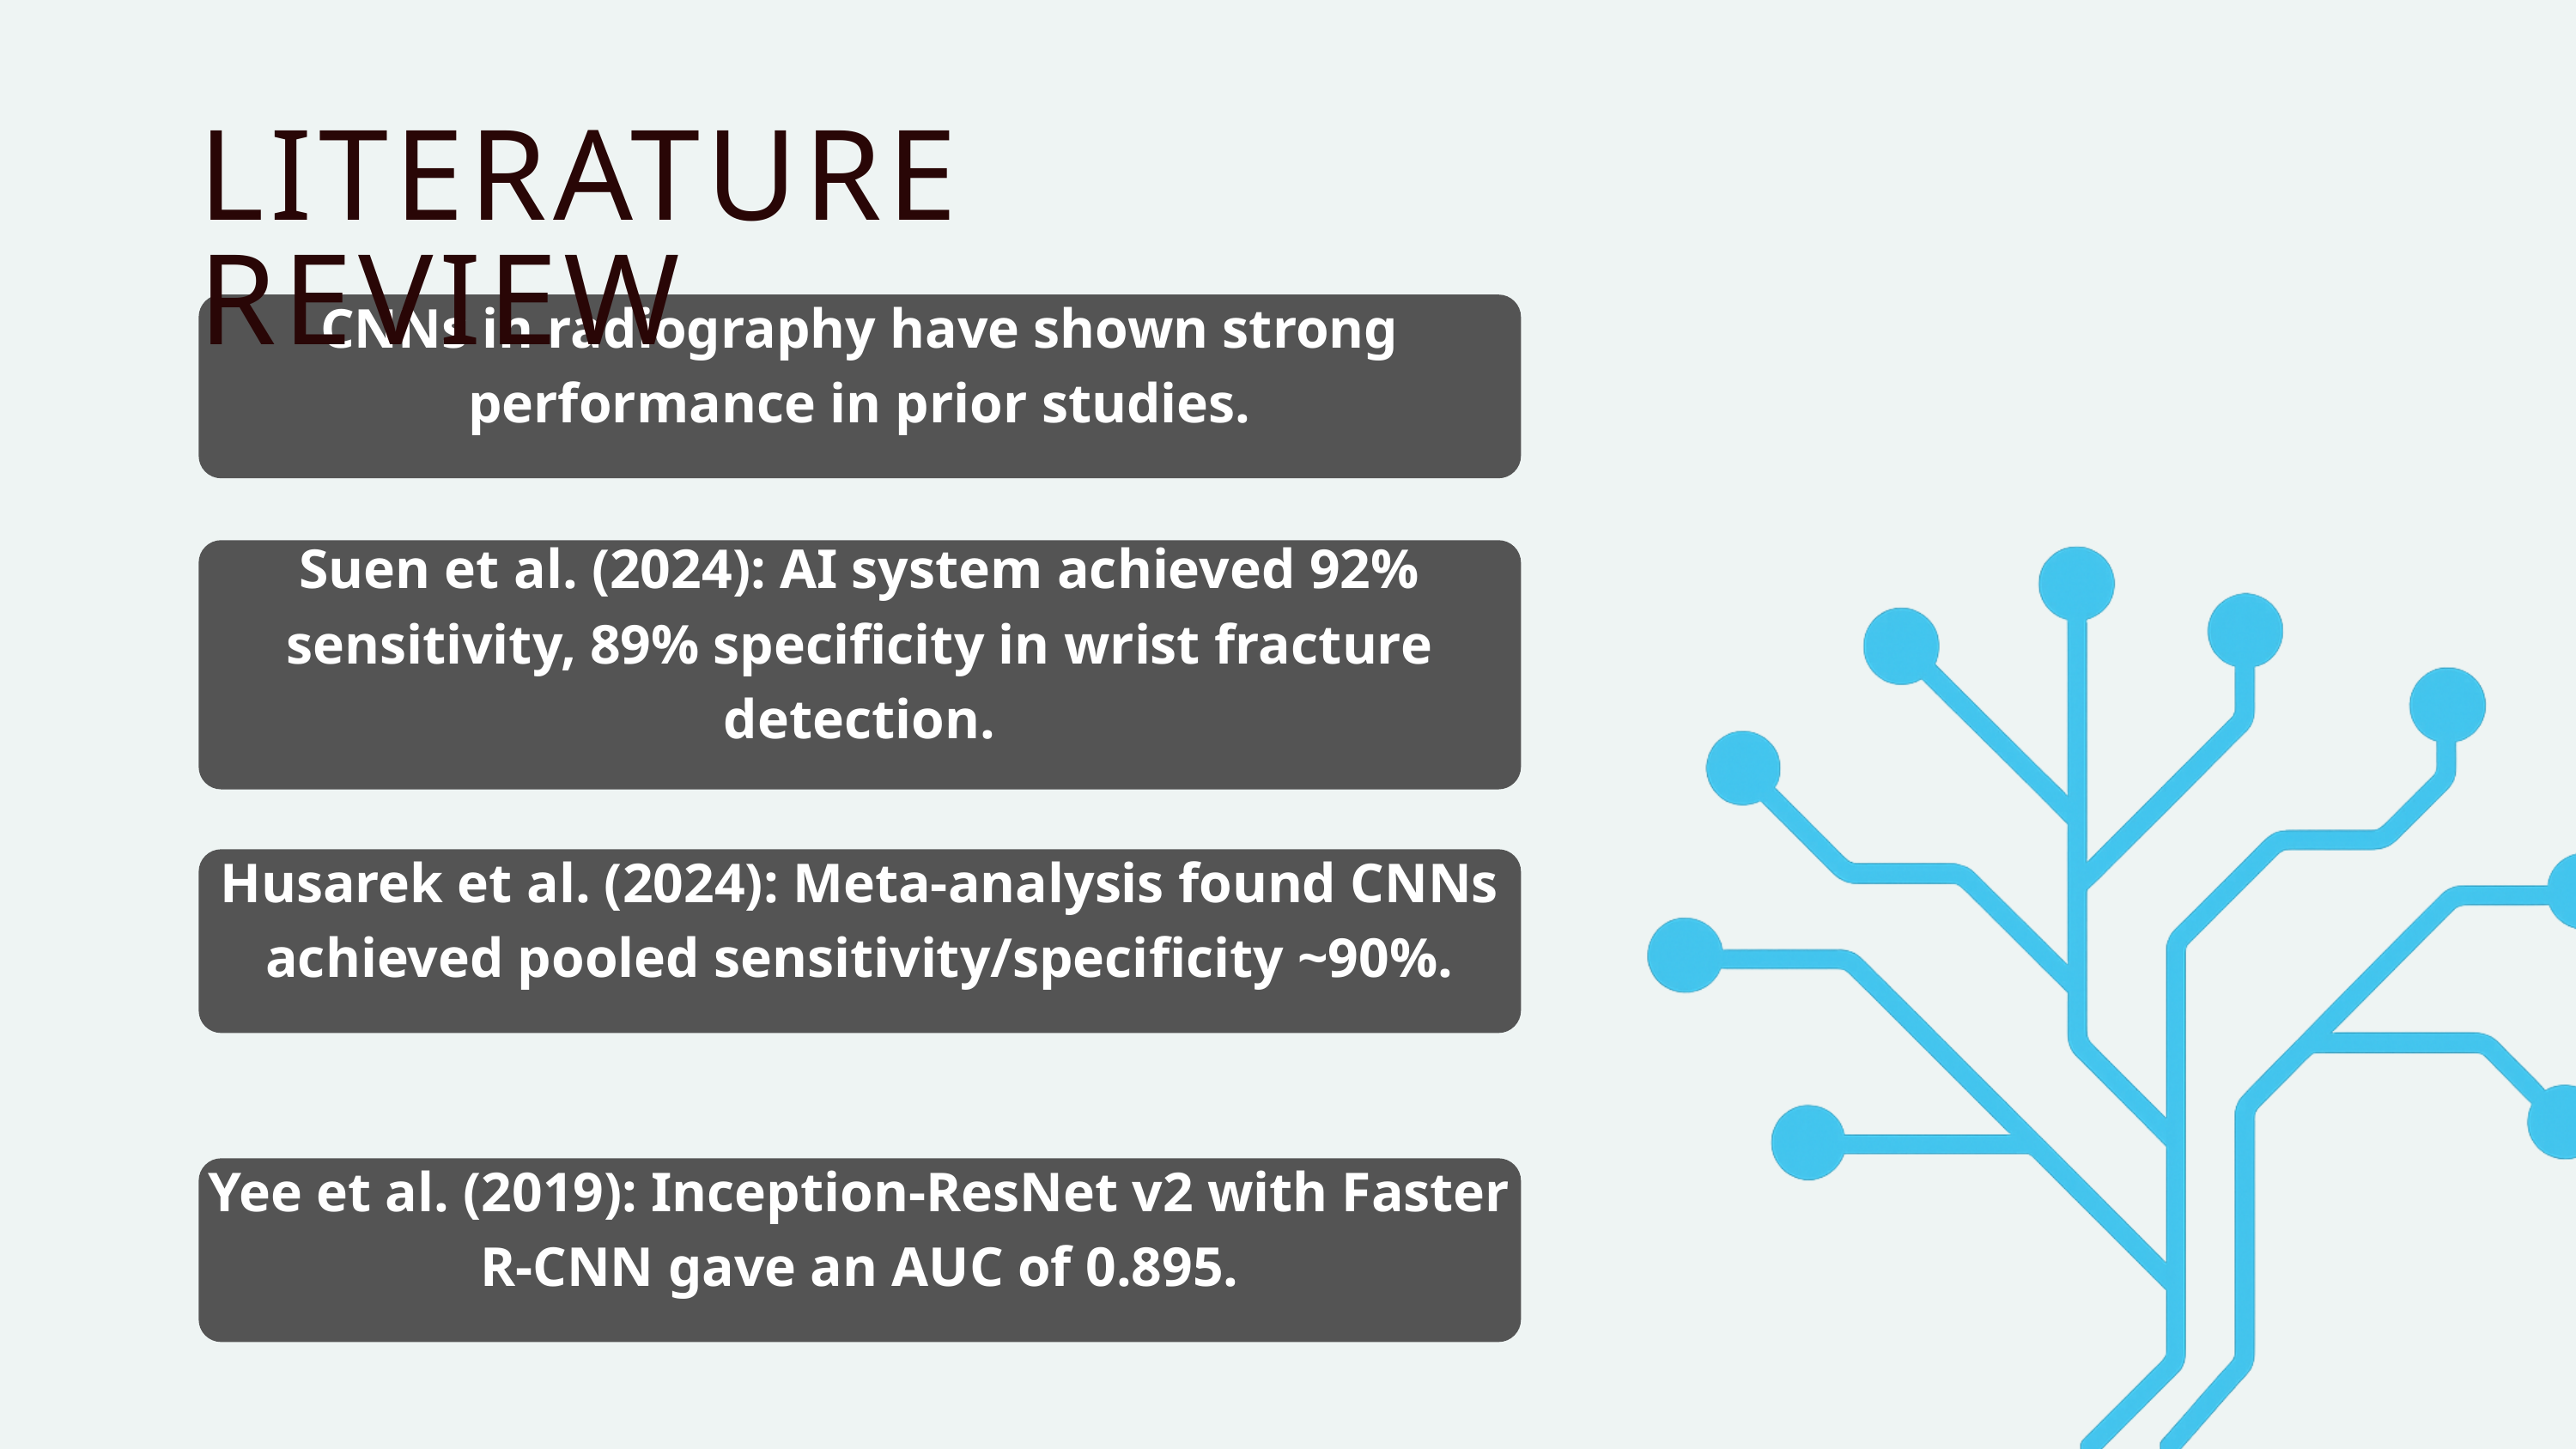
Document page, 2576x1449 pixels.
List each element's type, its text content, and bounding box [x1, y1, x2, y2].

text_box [198, 540, 1522, 790]
text_box [1499, 364, 2576, 1449]
text_box LITERATURE REVIEW [198, 119, 1342, 294]
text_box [198, 1158, 1522, 1343]
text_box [198, 849, 1522, 1034]
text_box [198, 294, 1522, 479]
